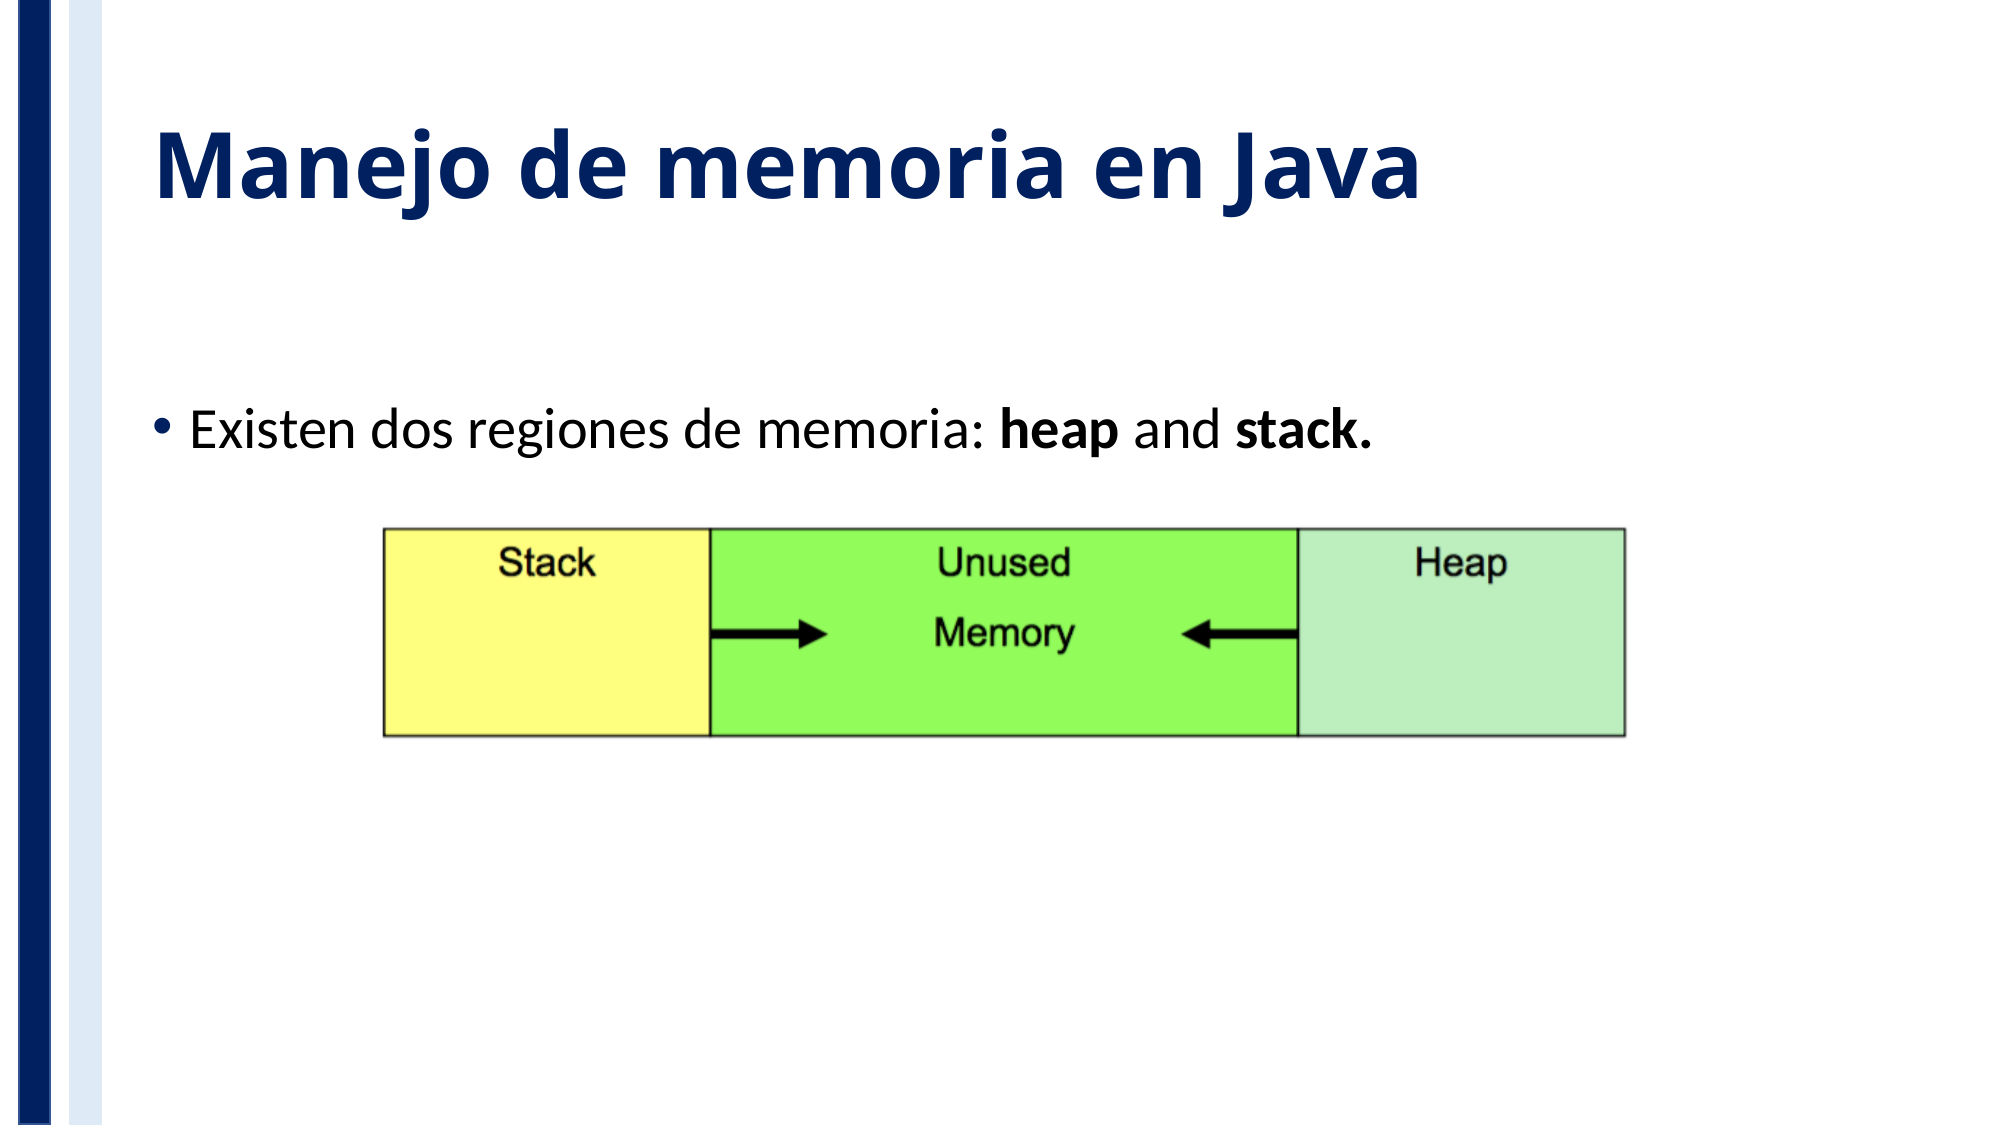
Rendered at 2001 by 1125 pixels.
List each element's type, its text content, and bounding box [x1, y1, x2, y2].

picture [367, 487, 1647, 760]
title Manejo de memoria en Java [137, 59, 1863, 278]
list Existen dos regiones de memoria: heap and stack. [137, 299, 1863, 1014]
